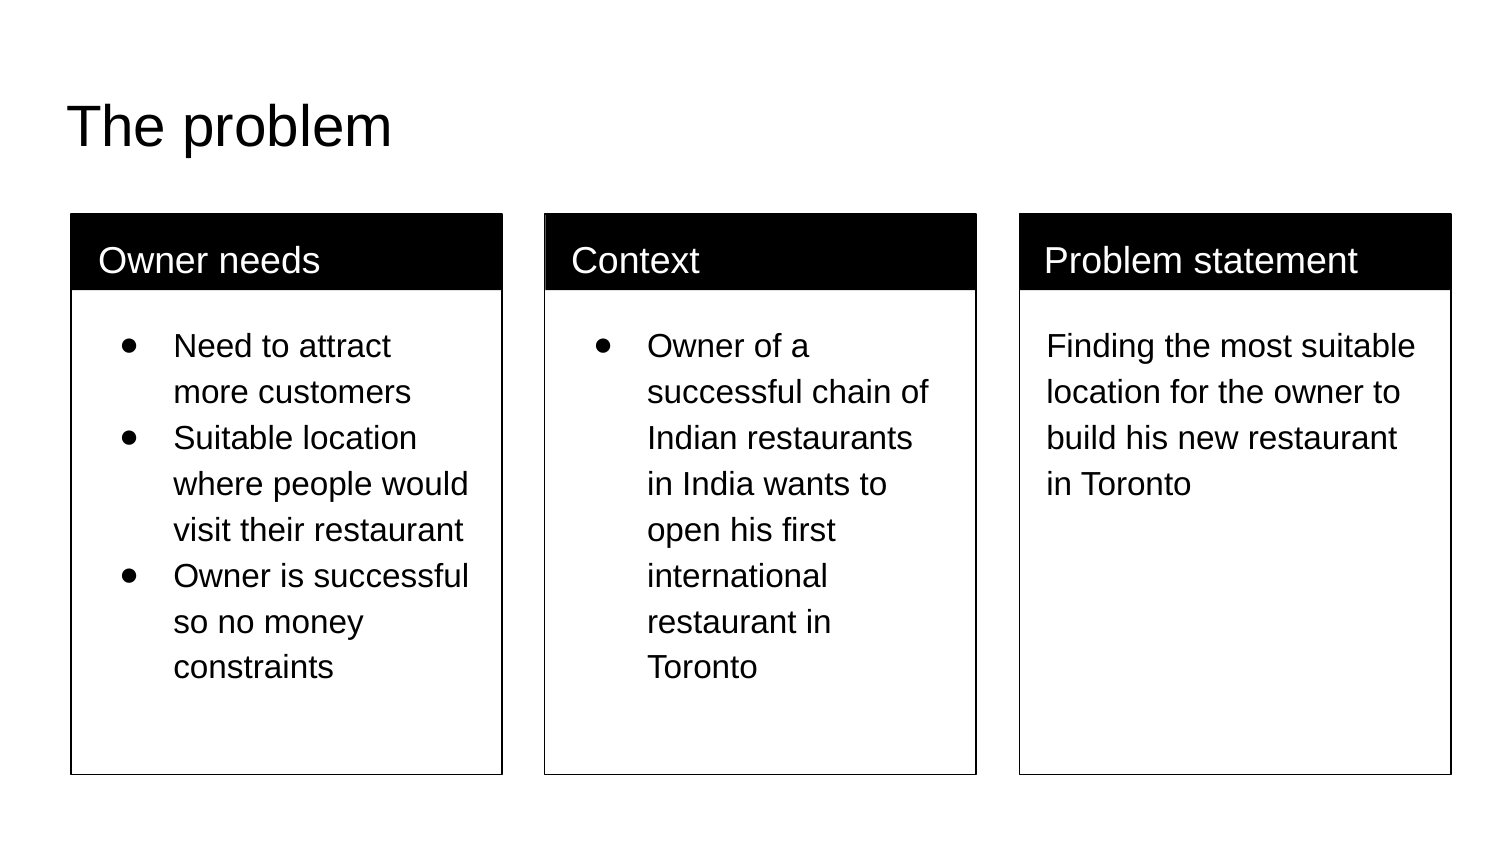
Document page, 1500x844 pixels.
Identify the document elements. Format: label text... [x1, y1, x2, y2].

title The problem [51, 72, 1449, 167]
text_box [70, 213, 503, 775]
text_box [544, 213, 977, 775]
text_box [1018, 213, 1452, 775]
